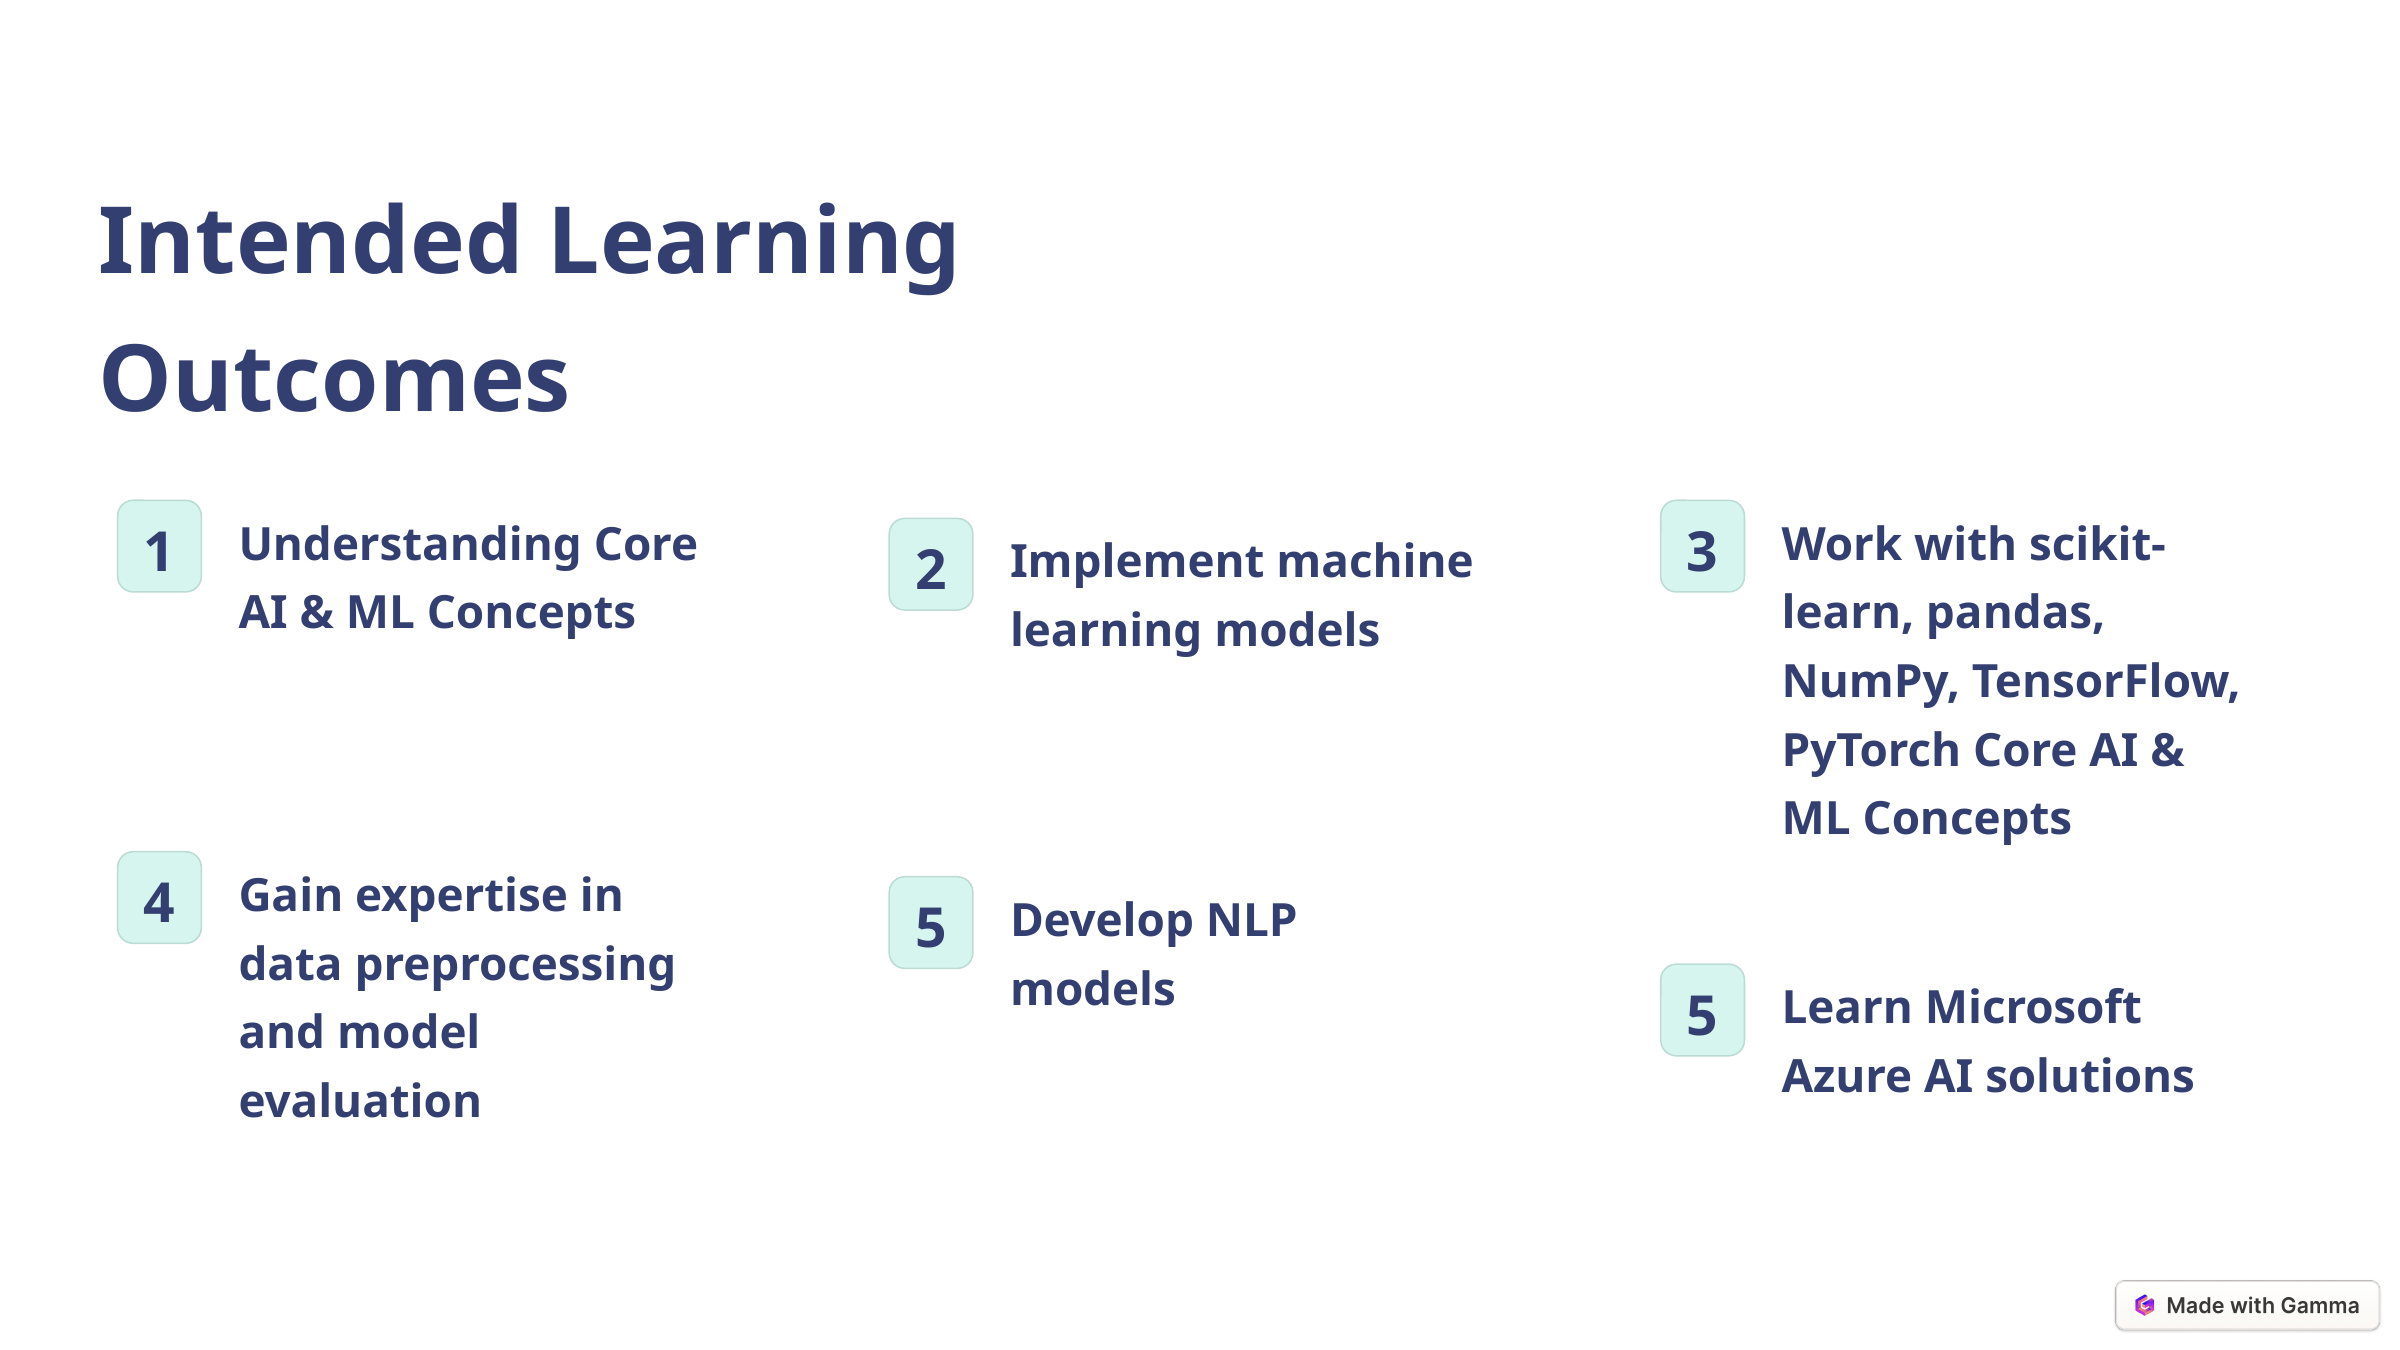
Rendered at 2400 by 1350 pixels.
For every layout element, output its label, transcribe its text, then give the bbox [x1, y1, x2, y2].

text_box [117, 851, 704, 1040]
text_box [888, 518, 1476, 706]
picture [2106, 1271, 2389, 1339]
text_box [117, 500, 704, 688]
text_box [1660, 963, 2248, 1152]
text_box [1660, 500, 2248, 688]
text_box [888, 876, 1476, 1065]
text_box Intended Learning Outcomes [98, 153, 1339, 404]
